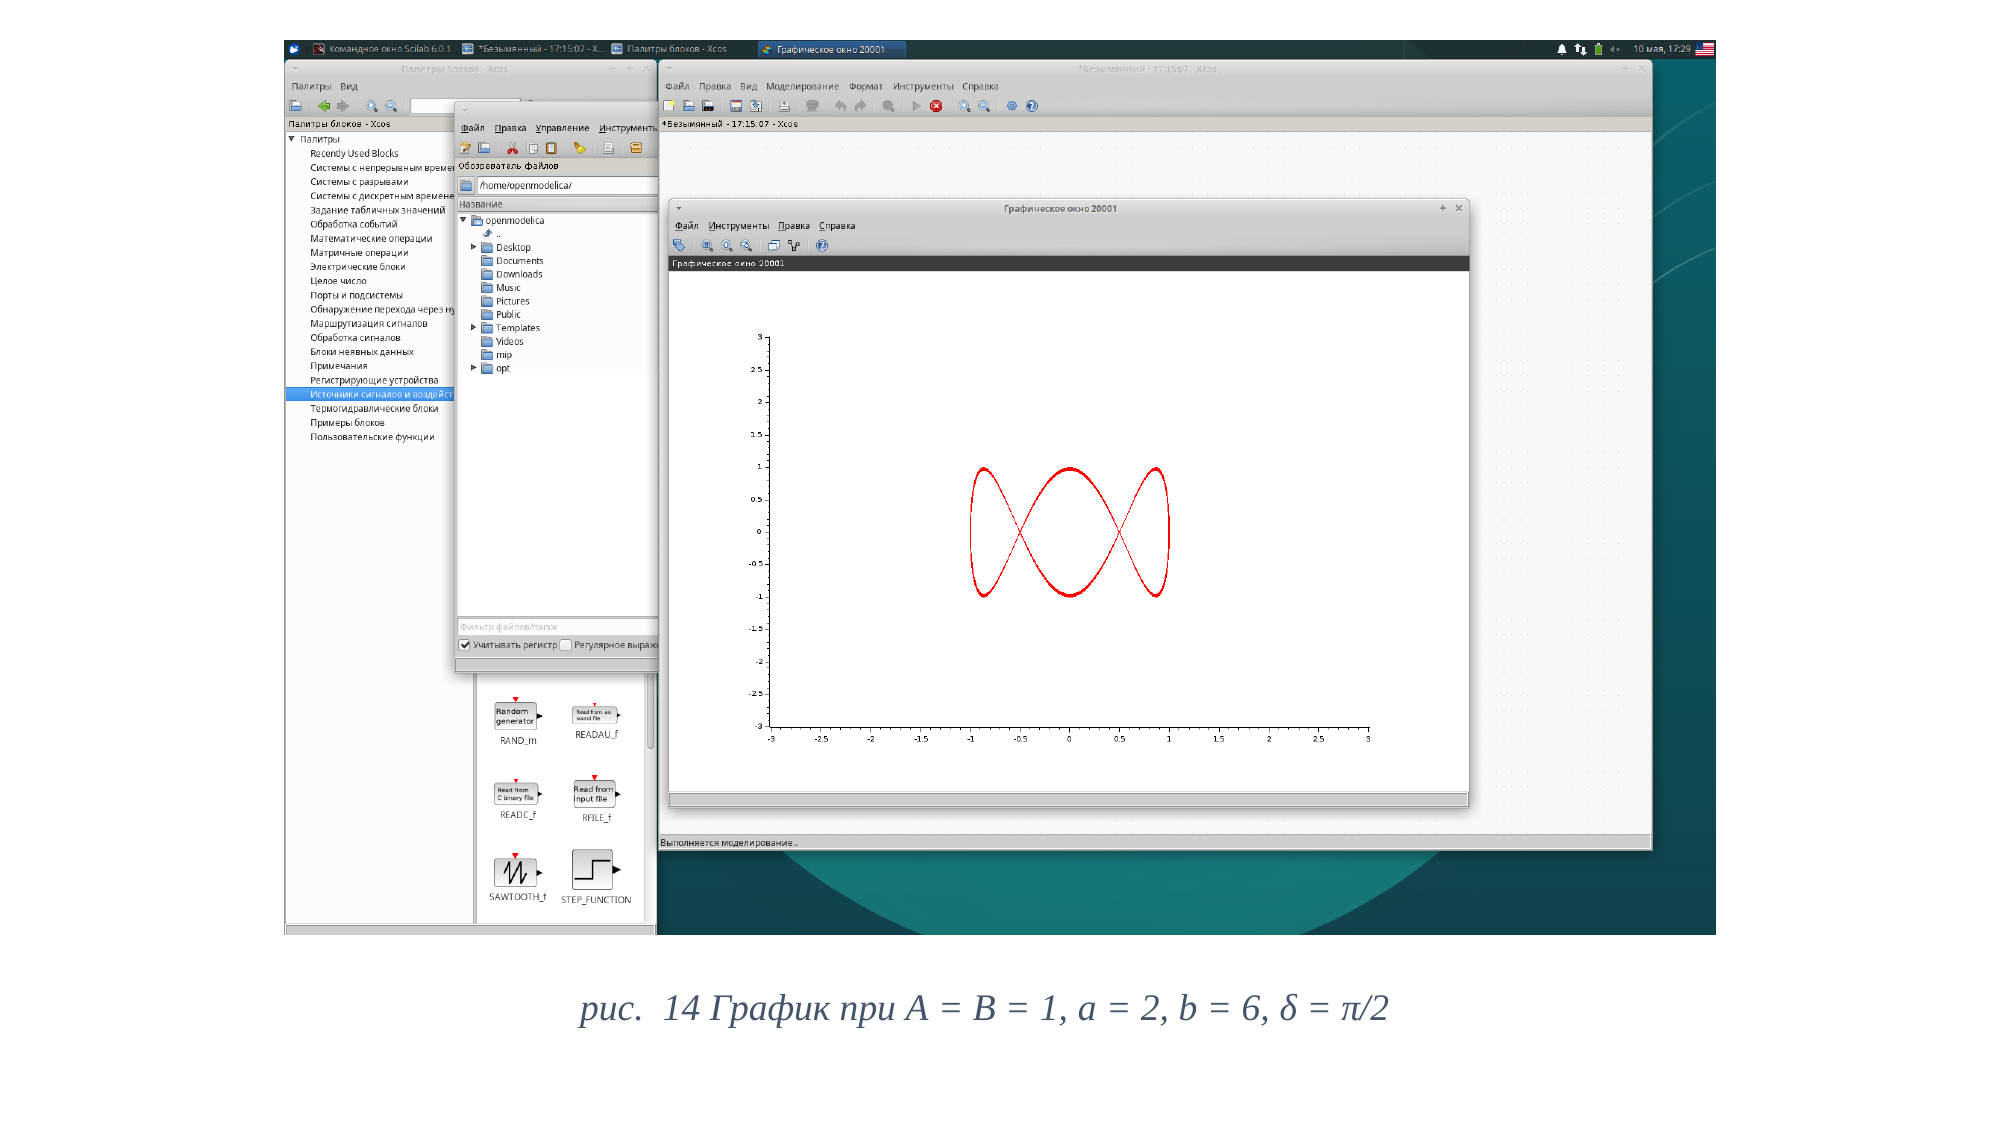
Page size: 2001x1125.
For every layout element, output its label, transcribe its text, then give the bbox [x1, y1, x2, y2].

text_box рис. 14 График при A = B = 1, a = 2, b = 6, δ = π/2 [565, 975, 1566, 1035]
picture [284, 40, 1716, 935]
